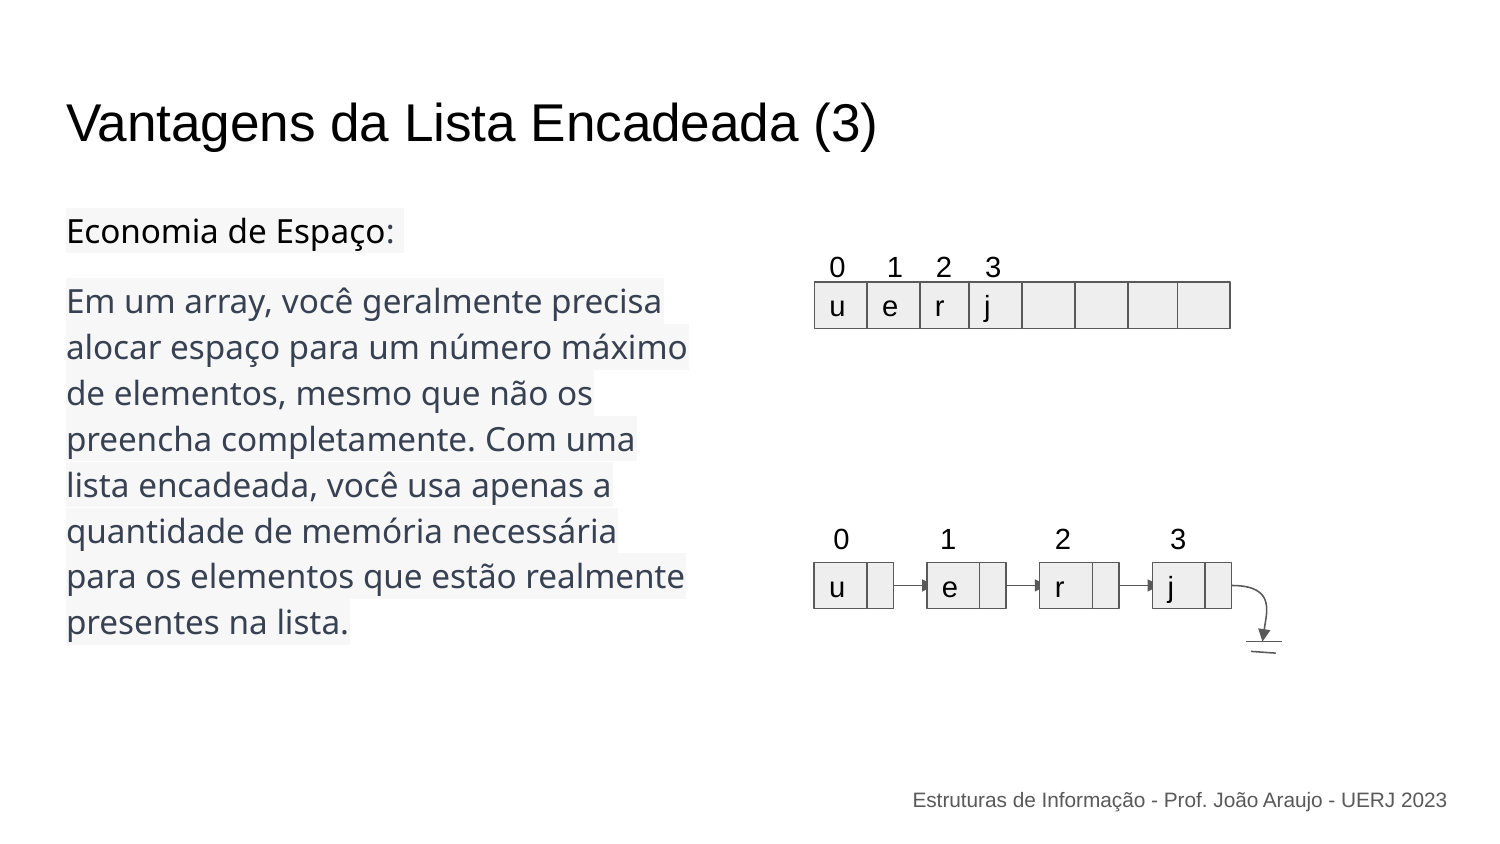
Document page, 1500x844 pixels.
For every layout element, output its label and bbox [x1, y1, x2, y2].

text_box [814, 232, 1500, 329]
title [51, 72, 1449, 167]
list [51, 189, 708, 750]
text_box [814, 505, 1283, 642]
